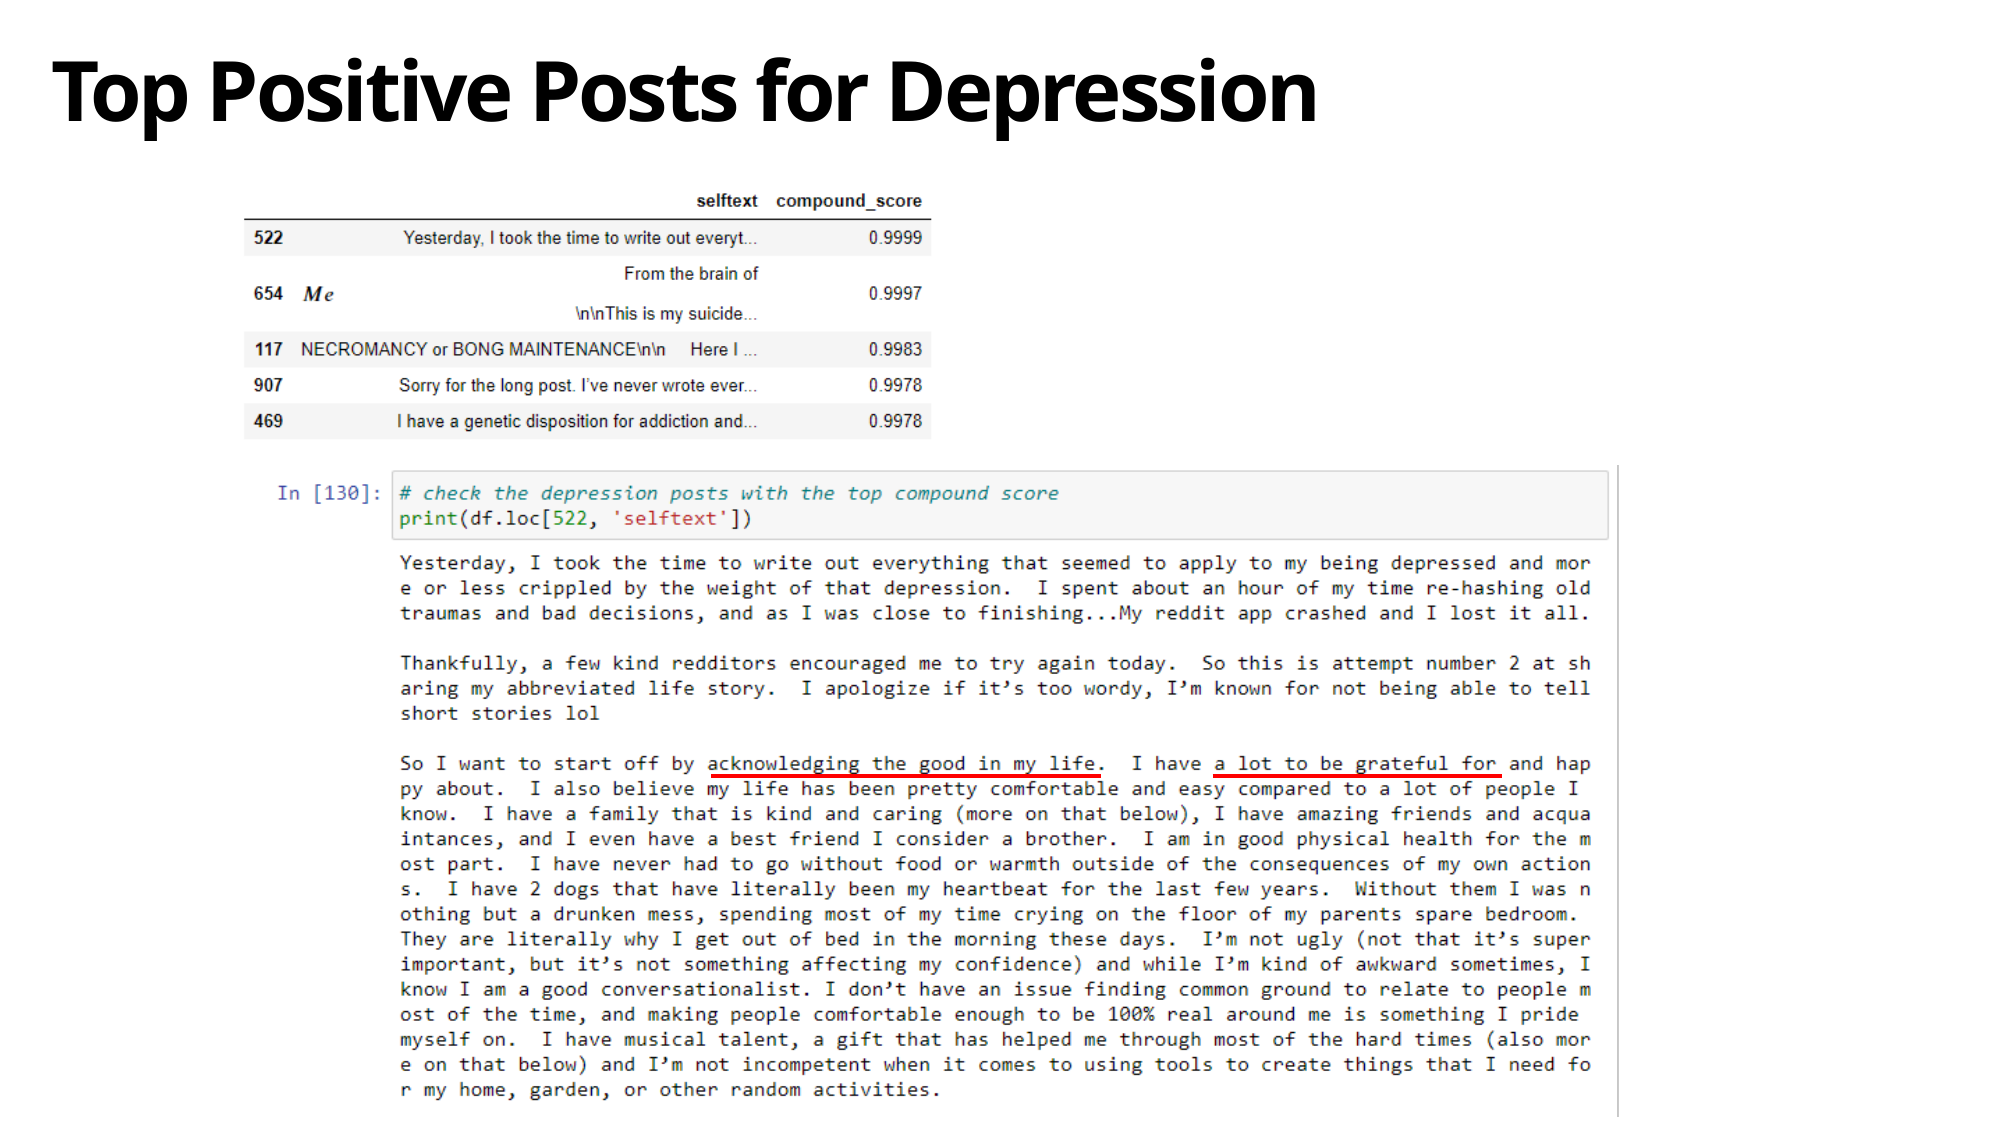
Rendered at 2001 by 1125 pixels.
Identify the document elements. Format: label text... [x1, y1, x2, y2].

picture [235, 163, 942, 446]
picture [254, 465, 1630, 1117]
text_box Top Positive Posts for Depression [36, 42, 1970, 217]
